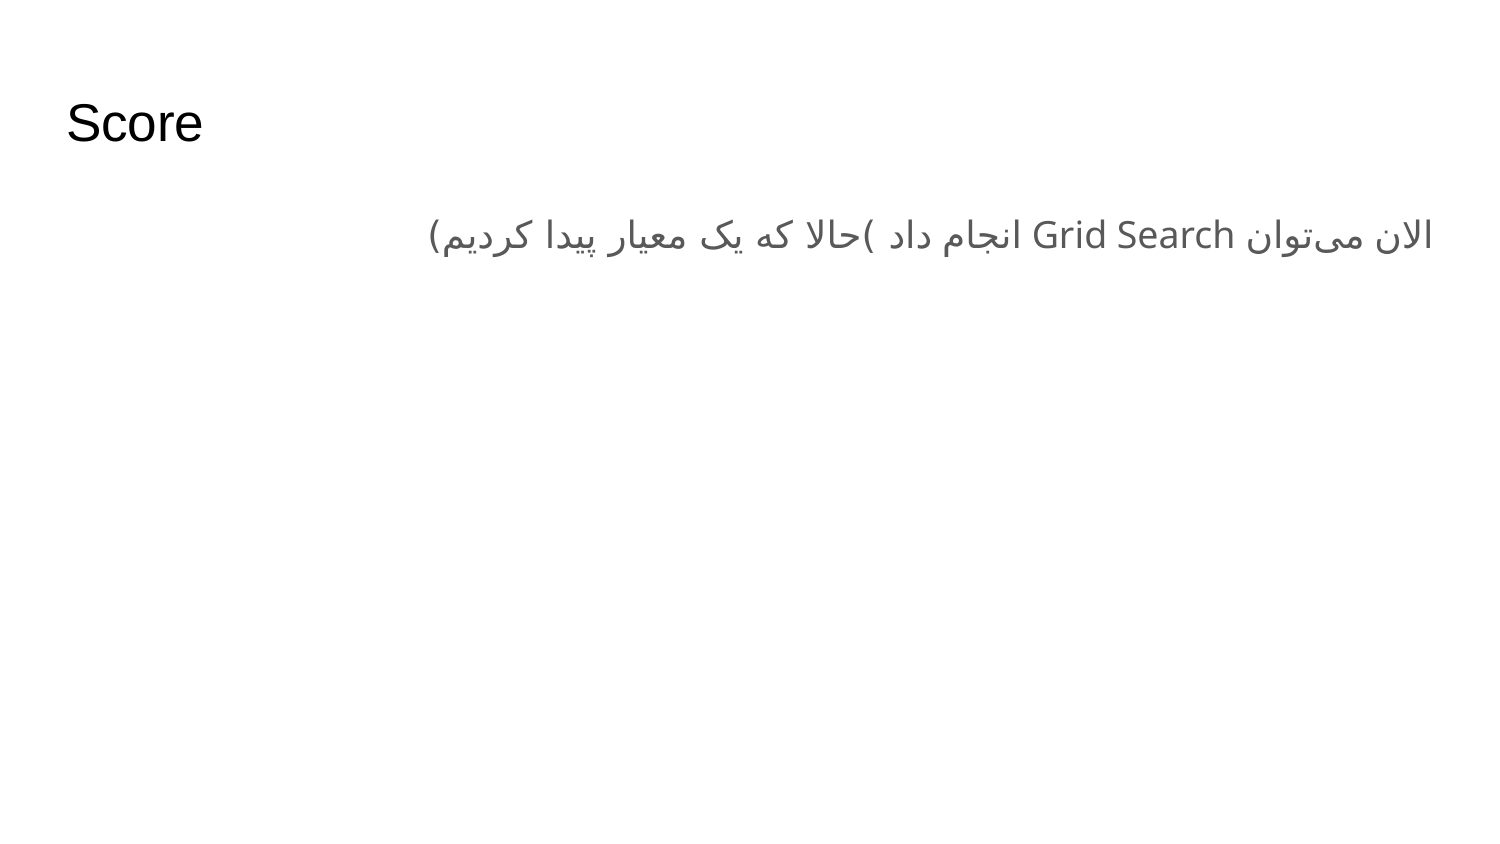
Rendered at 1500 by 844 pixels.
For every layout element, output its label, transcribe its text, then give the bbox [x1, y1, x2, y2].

list الان می‌توان Grid Search انجام داد )حالا که یک معیار پیدا کردیم) [51, 189, 1449, 750]
title Score [51, 72, 1449, 167]
